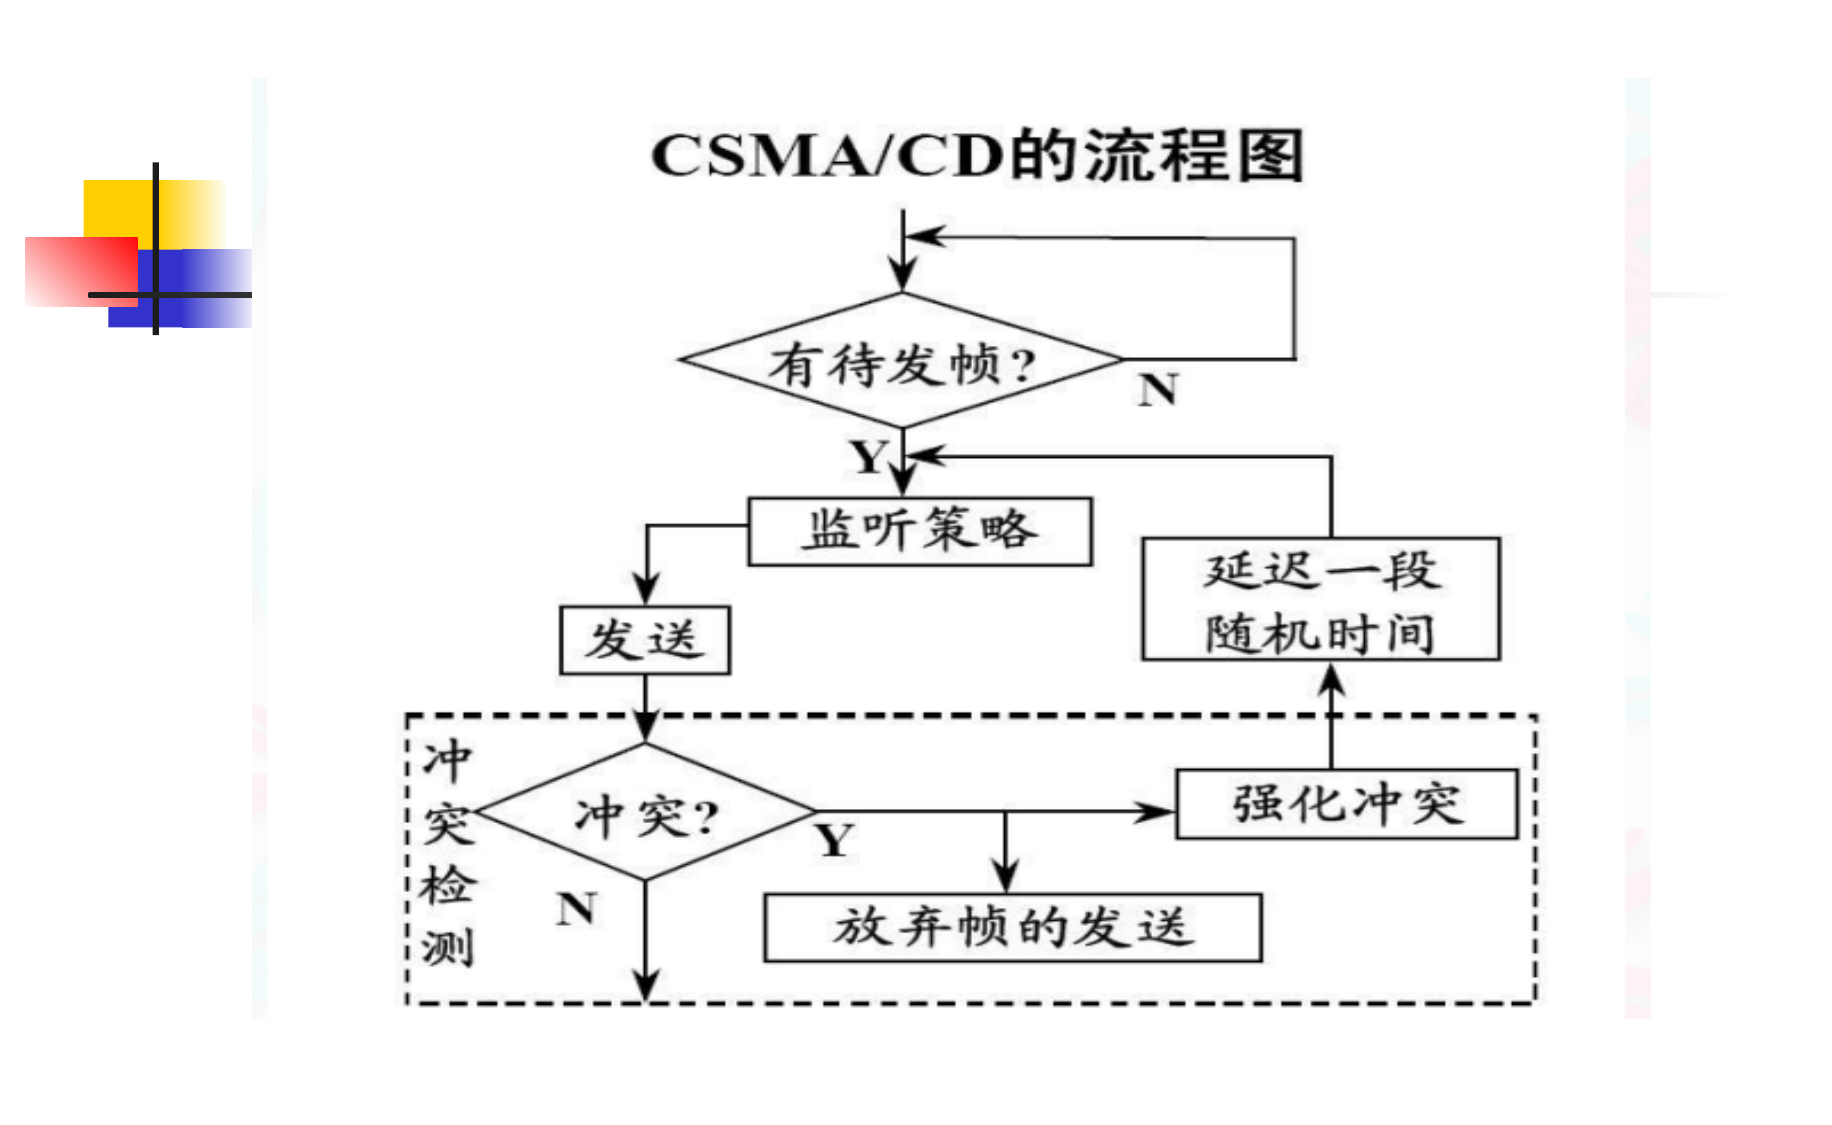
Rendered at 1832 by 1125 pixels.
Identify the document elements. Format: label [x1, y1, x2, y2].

list [251, 77, 1651, 1019]
